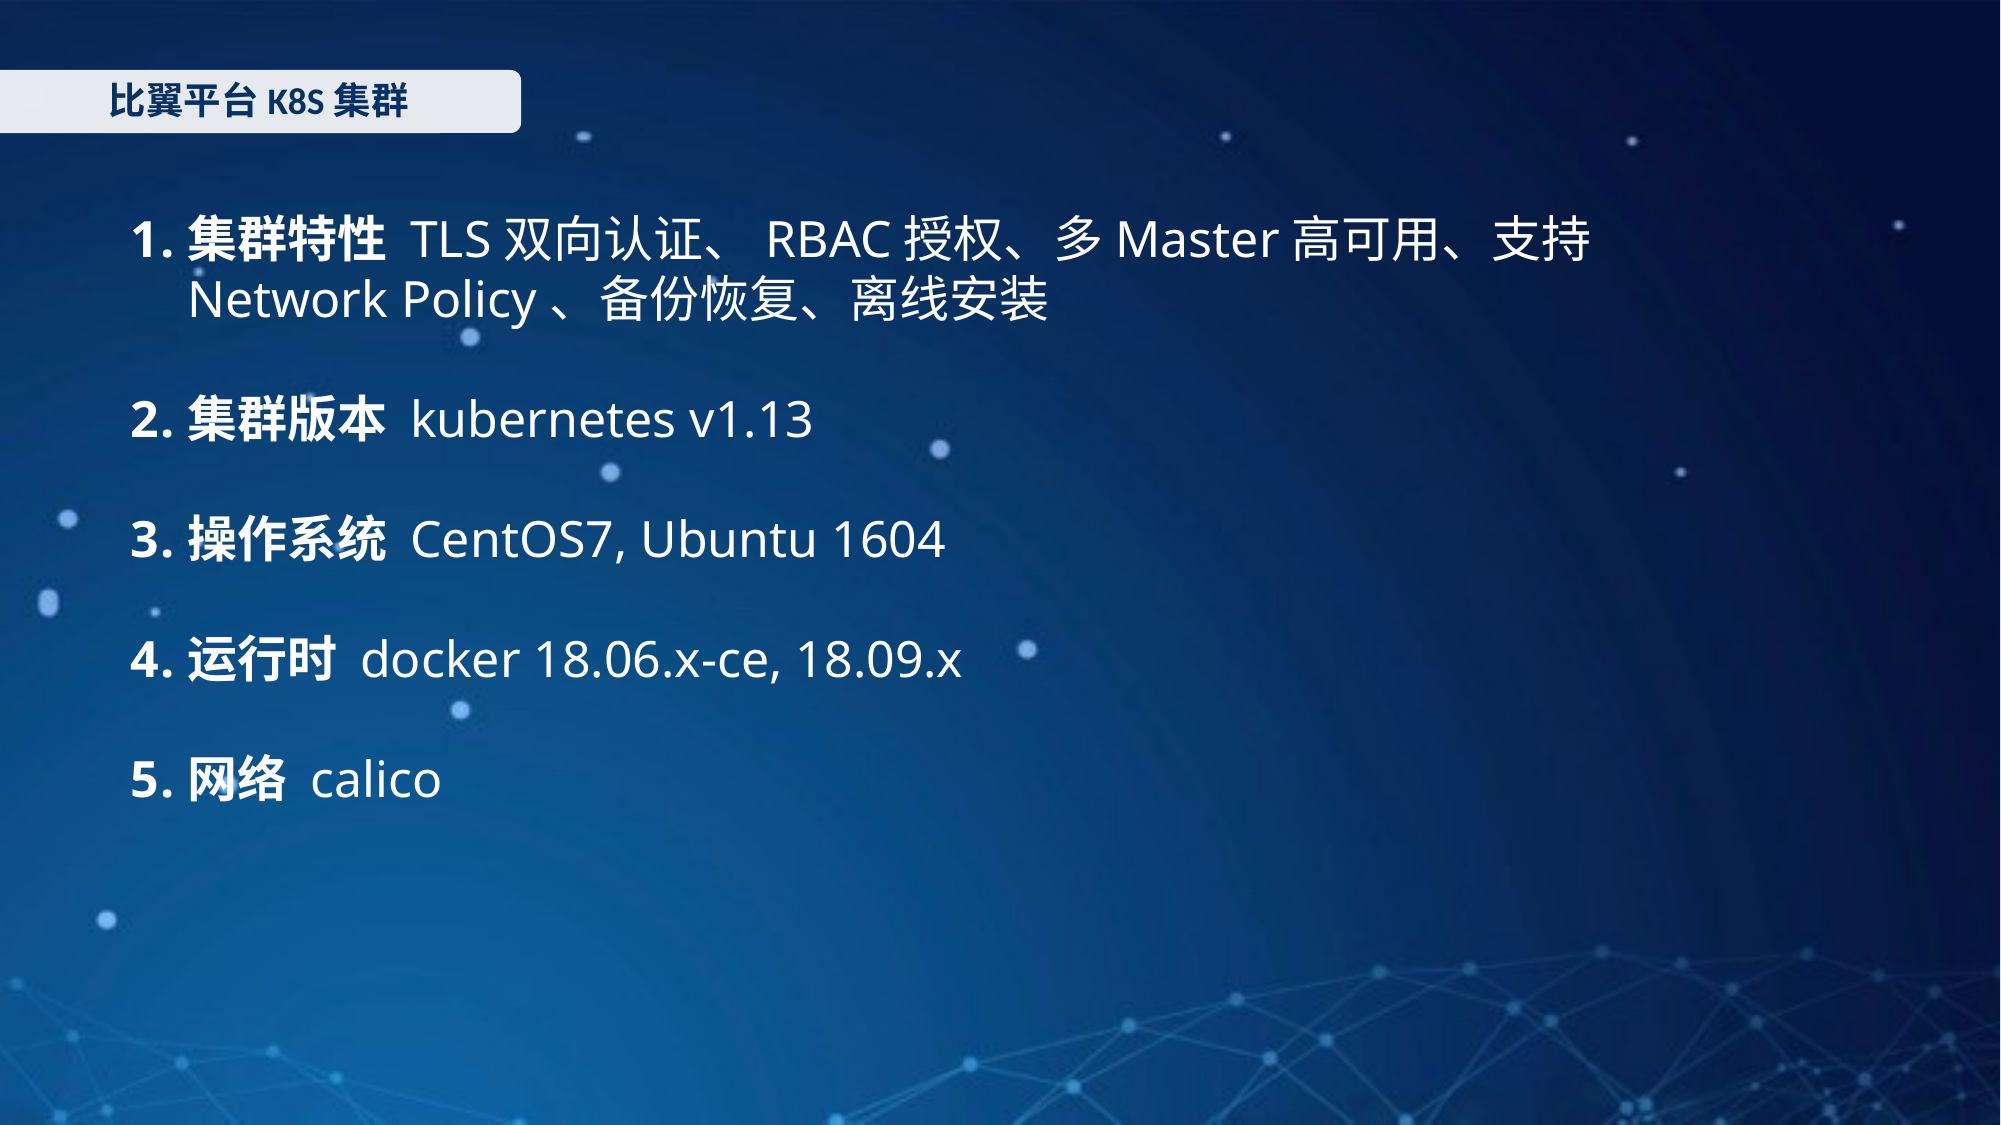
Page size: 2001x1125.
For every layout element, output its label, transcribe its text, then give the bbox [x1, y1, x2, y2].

picture [0, 0, 2001, 1125]
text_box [0, 69, 522, 134]
text_box 集群特性 TLS双向认证、RBAC授权、多Master高可用、支持Network Policy、备份恢复、离线安装 集群版本 kubernetes v1.13 操作系统 CentOS7, Ubuntu 1604 运行时 docker 18.06.x-ce, 18.09.x 网络 calico [115, 199, 1697, 815]
